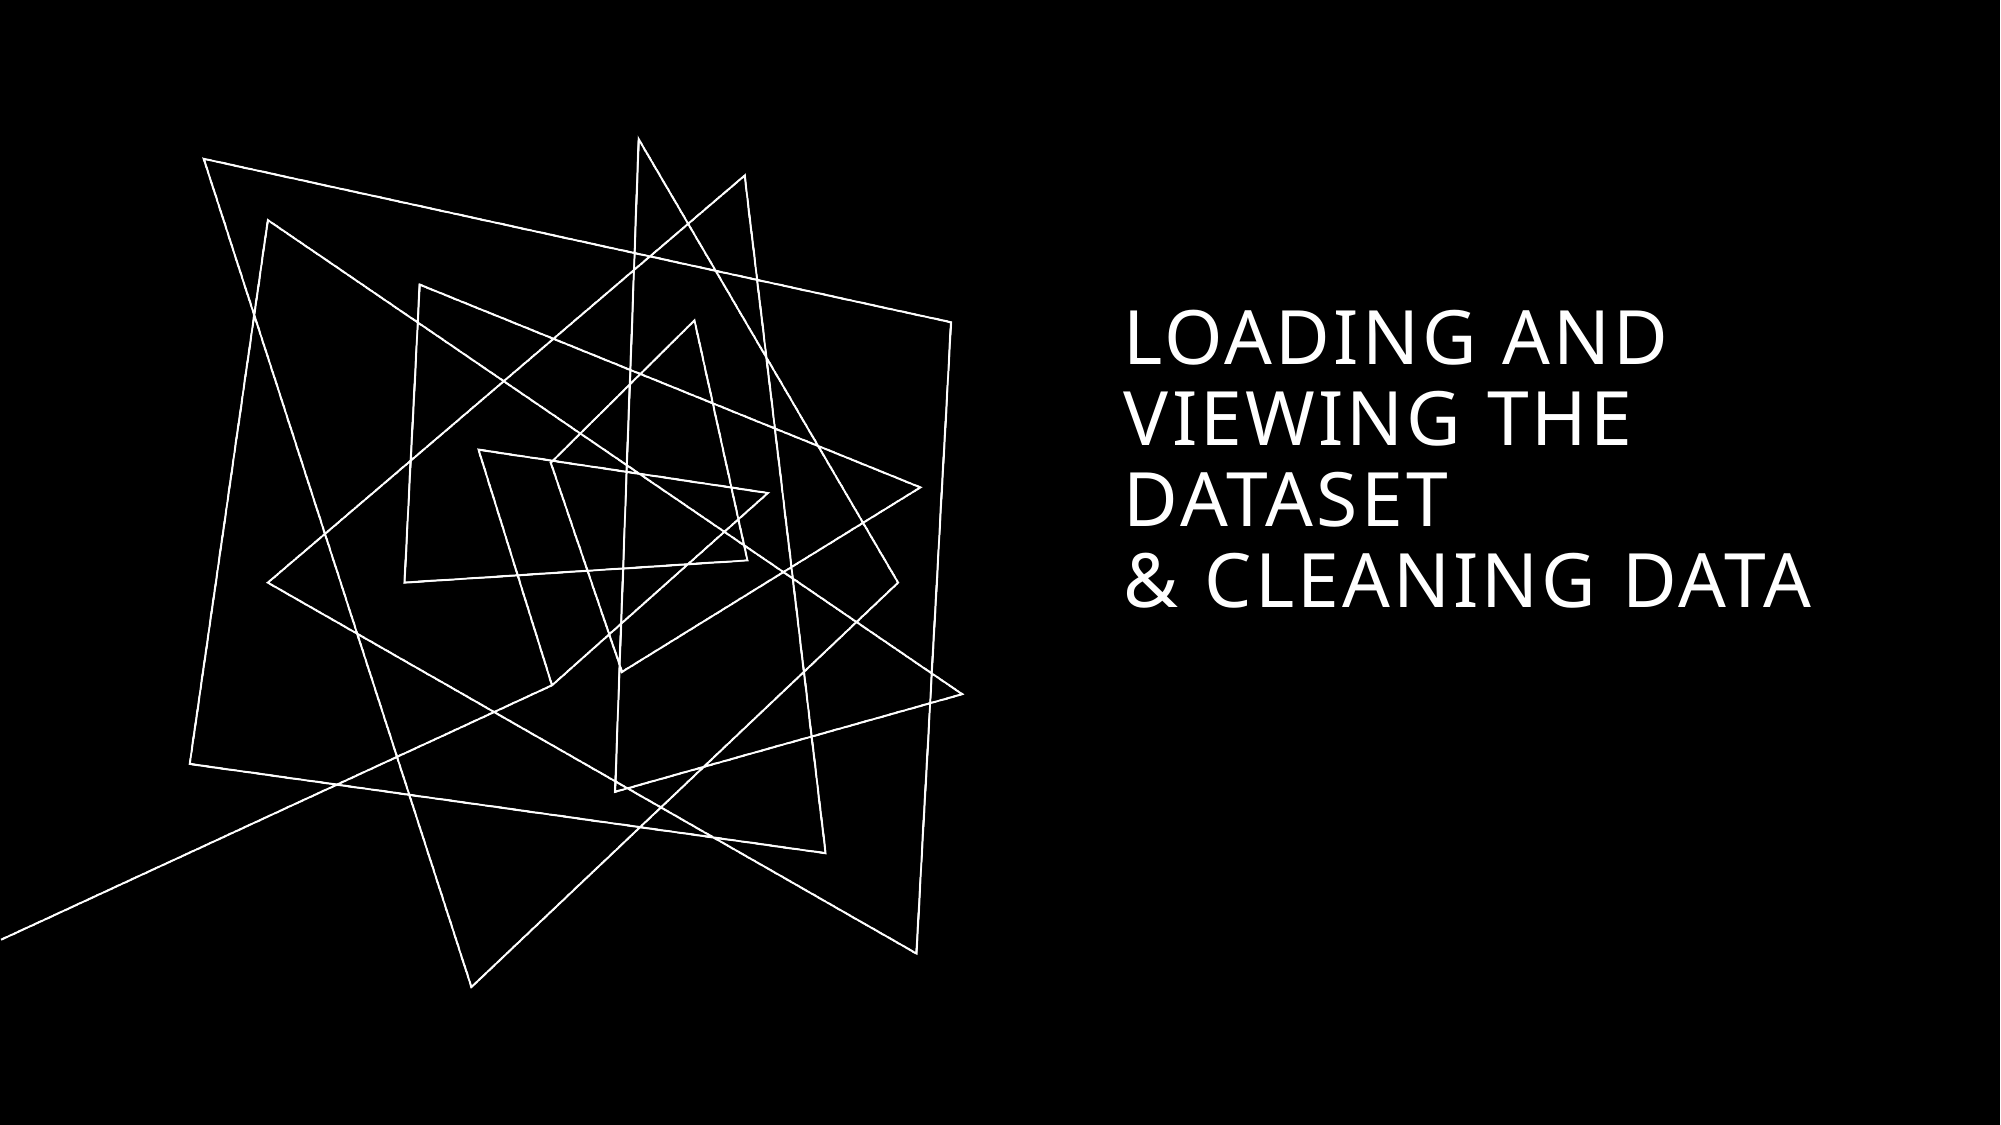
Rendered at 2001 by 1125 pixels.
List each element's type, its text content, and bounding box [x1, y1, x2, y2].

picture [0, 135, 965, 989]
title Loading and viewing the dataset & Cleaning DAta [1108, 349, 1978, 631]
